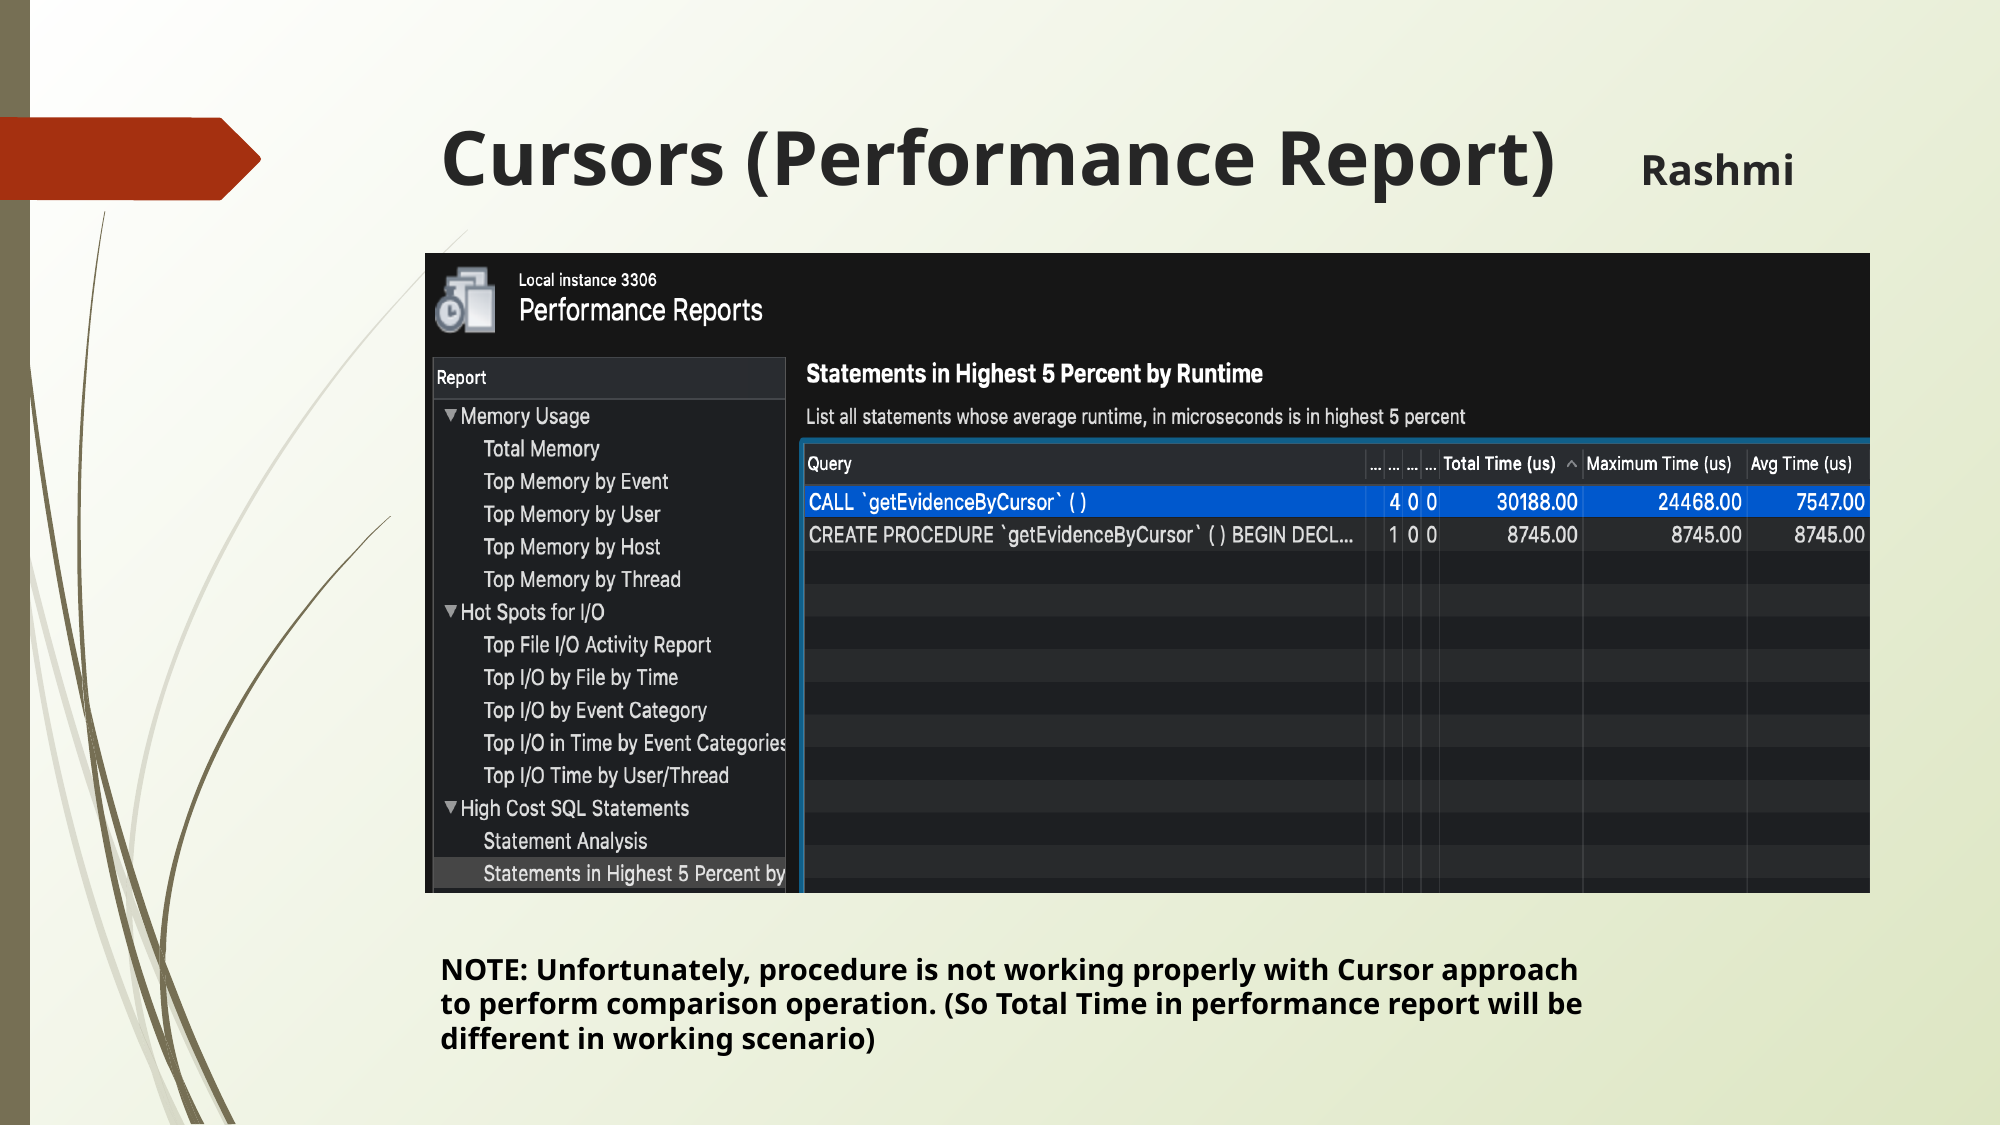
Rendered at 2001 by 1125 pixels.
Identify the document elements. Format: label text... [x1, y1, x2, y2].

picture [425, 252, 1870, 893]
title Cursors (Performance Report) Rashmi [425, 102, 1888, 229]
text_box NOTE: Unfortunately, procedure is not working properly with Cursor approach to perform comparison operation. (So Total Time in performance report will be different in working scenario) [425, 935, 1610, 1074]
